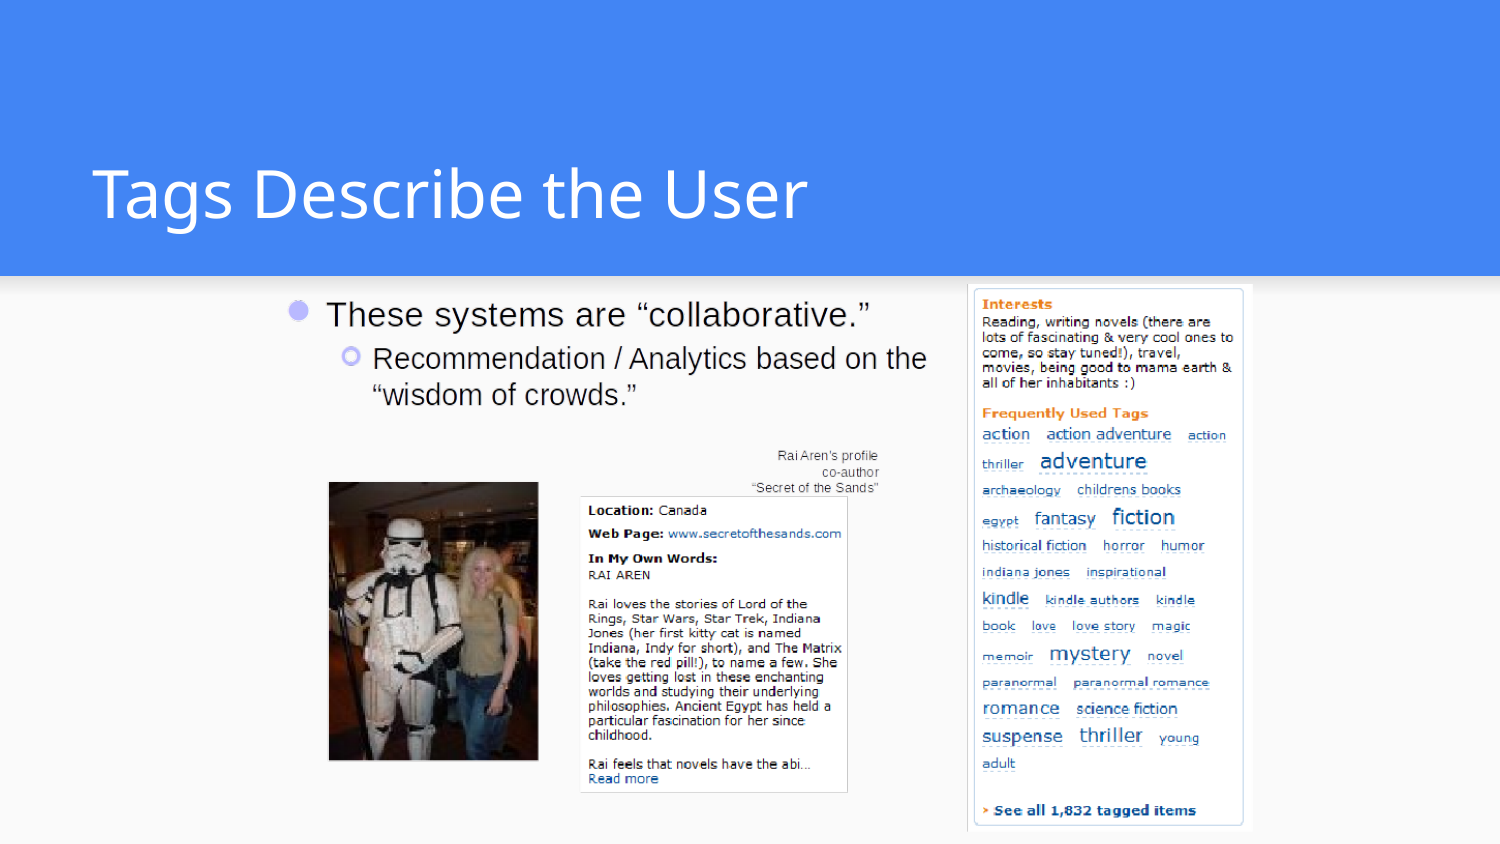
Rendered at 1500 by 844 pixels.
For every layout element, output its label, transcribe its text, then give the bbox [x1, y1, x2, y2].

picture [274, 284, 1253, 832]
title Tags Describe the User [77, 121, 1427, 248]
